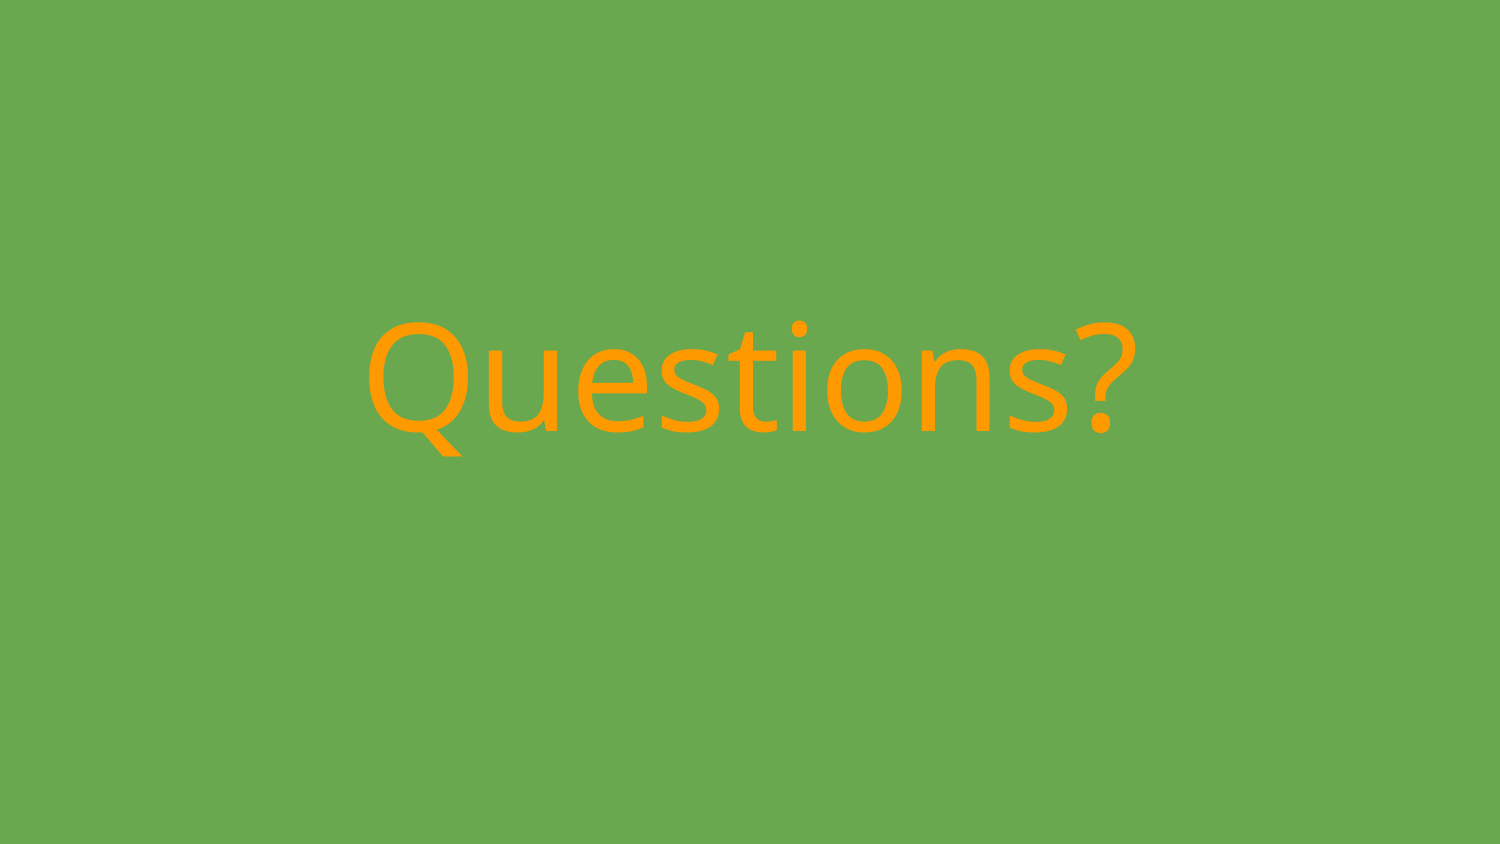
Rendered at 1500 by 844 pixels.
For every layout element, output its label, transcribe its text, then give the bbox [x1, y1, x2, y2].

text_box Questions? [278, 293, 1222, 450]
